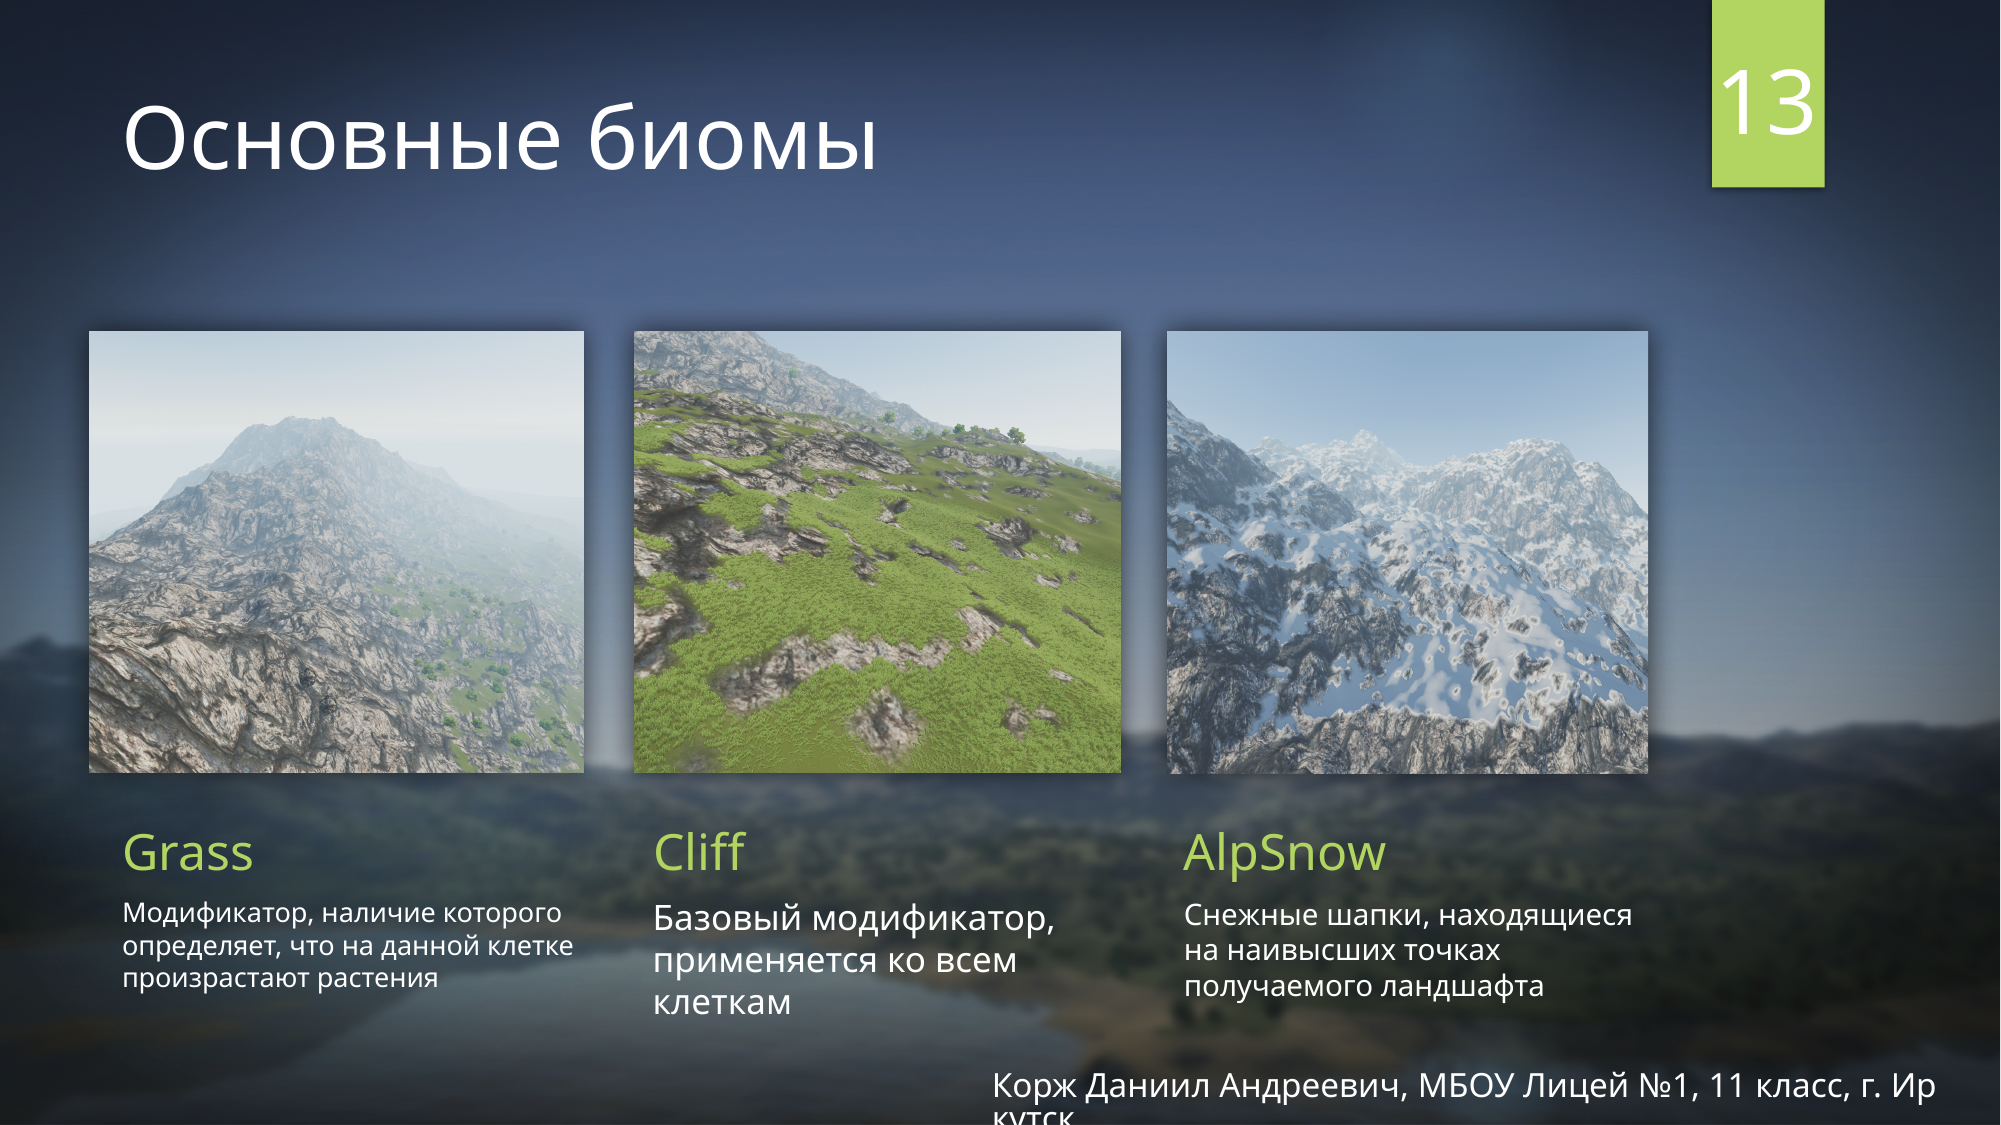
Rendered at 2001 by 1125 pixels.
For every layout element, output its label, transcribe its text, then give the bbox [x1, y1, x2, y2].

list Снежные шапки, находящиеся на наивысших точках получаемого ландшафта [1168, 888, 1651, 1032]
list Cliff [638, 793, 1119, 888]
title Основные биомы [106, 74, 1649, 237]
list Базовый модификатор, применяется ко всем клеткам [637, 888, 1120, 1032]
picture [0, 0, 2001, 1125]
list AlpSnow [1168, 793, 1650, 888]
footer Корж Даниил Андреевич, МБОУ Лицей №1, 11 класс, г. Иркутск [977, 1049, 1966, 1125]
list Grass [107, 793, 590, 888]
list Модификатор, наличие которого определяет, что на данной клетке произрастают растения [107, 888, 590, 1032]
slide_number 13 [1698, 48, 1836, 175]
